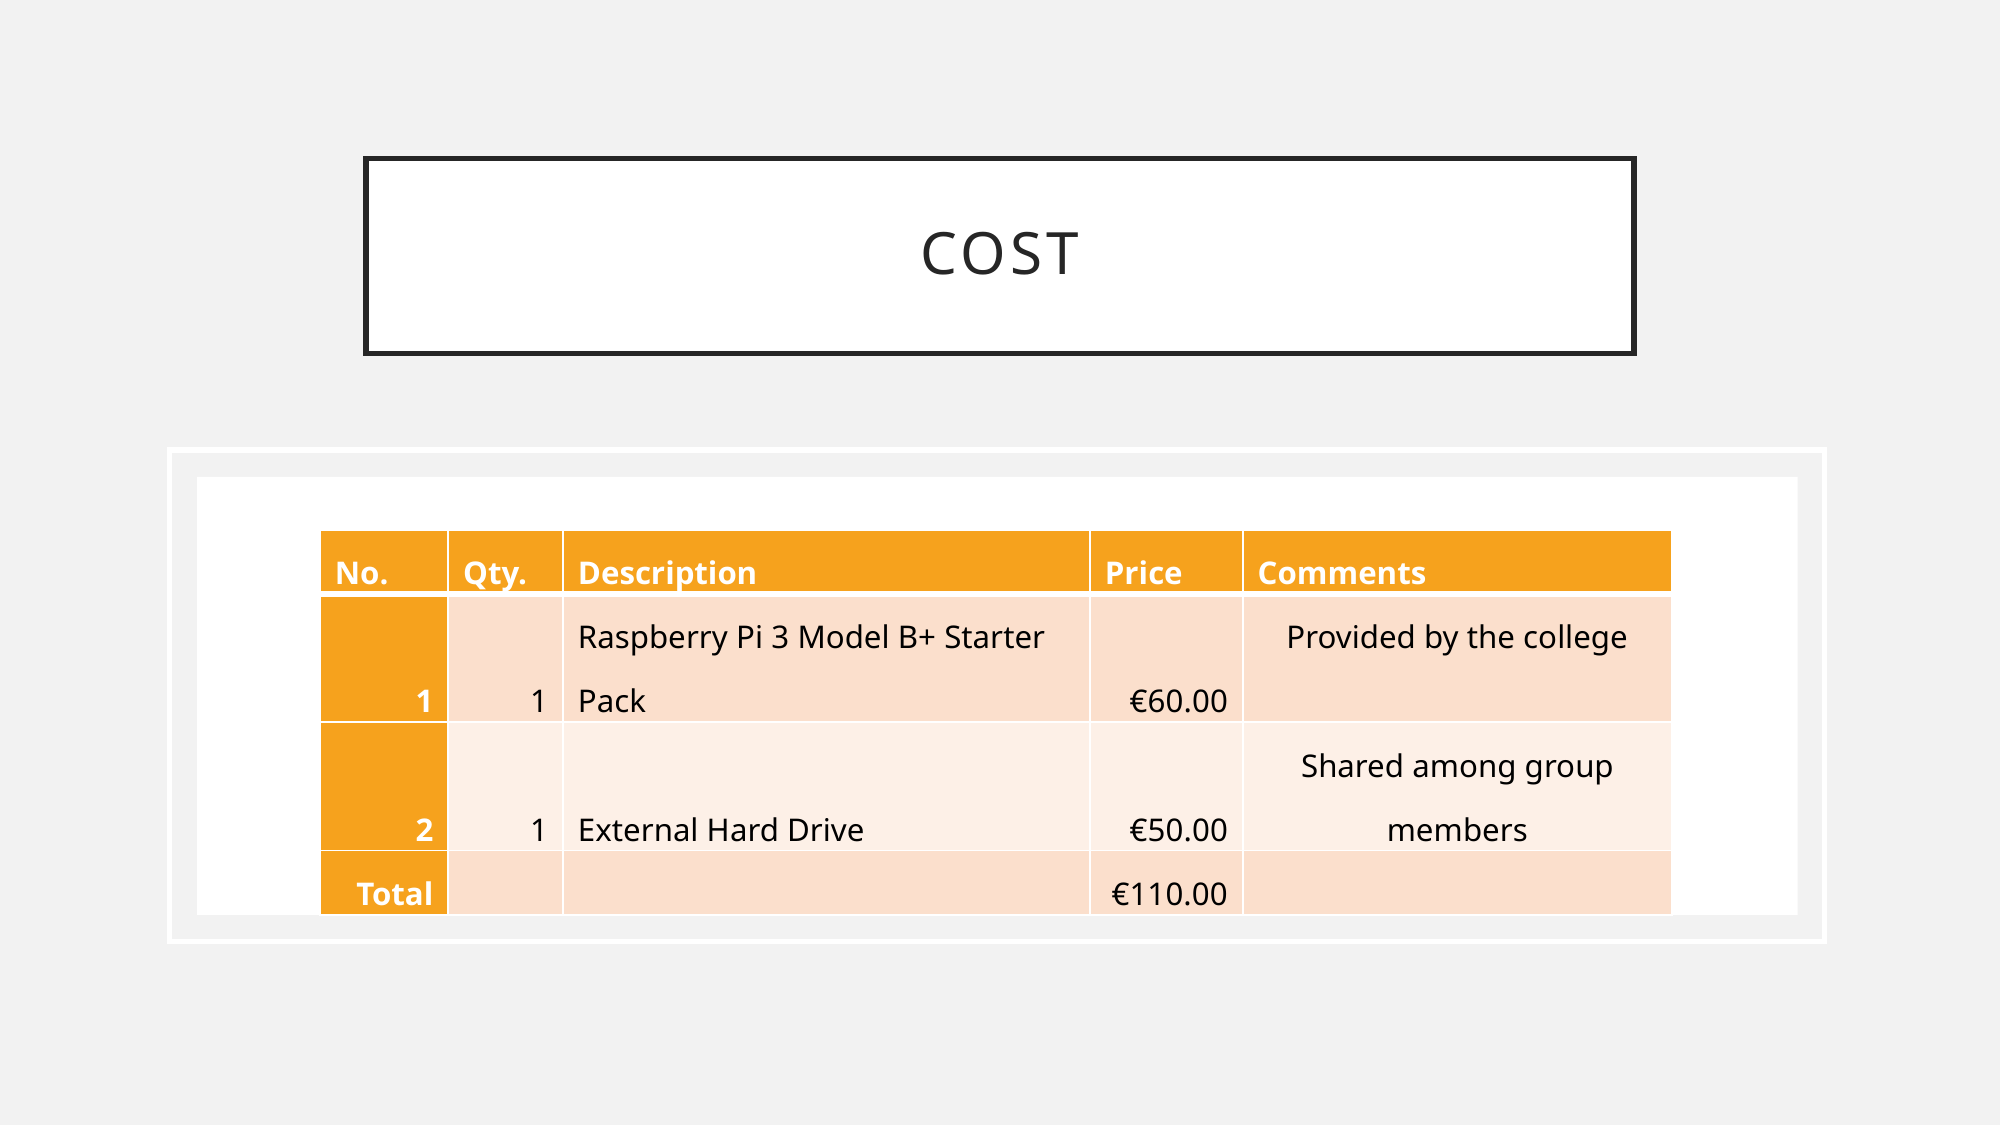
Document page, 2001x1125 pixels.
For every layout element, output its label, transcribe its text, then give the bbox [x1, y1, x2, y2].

text_box [0, 0, 2000, 1125]
table_cell Shared among group members [1244, 723, 1671, 850]
table_header Comments [1244, 531, 1671, 591]
text_box [169, 449, 1826, 943]
table_header Description [564, 531, 1089, 591]
text_box [196, 476, 1799, 916]
table_header Price [1091, 531, 1242, 591]
table_cell [564, 851, 1089, 914]
table_cell 1 [321, 597, 447, 721]
table_cell 1 [449, 723, 562, 850]
table_cell €60.00 [1091, 597, 1242, 721]
table_cell [1244, 851, 1671, 914]
table_cell €110.00 [1091, 851, 1242, 914]
table_cell Raspberry Pi 3 Model B+ Starter Pack [564, 597, 1089, 721]
table_cell 2 [321, 723, 447, 850]
table_cell €50.00 [1091, 723, 1242, 850]
table_cell Total [321, 851, 447, 914]
table_cell [449, 851, 562, 914]
table_cell External Hard Drive [564, 723, 1089, 850]
table_cell 1 [449, 597, 562, 721]
title Cost [363, 156, 1637, 356]
table_header Qty. [449, 531, 562, 591]
table_cell Provided by the college [1244, 597, 1671, 721]
table_header No. [321, 531, 447, 591]
